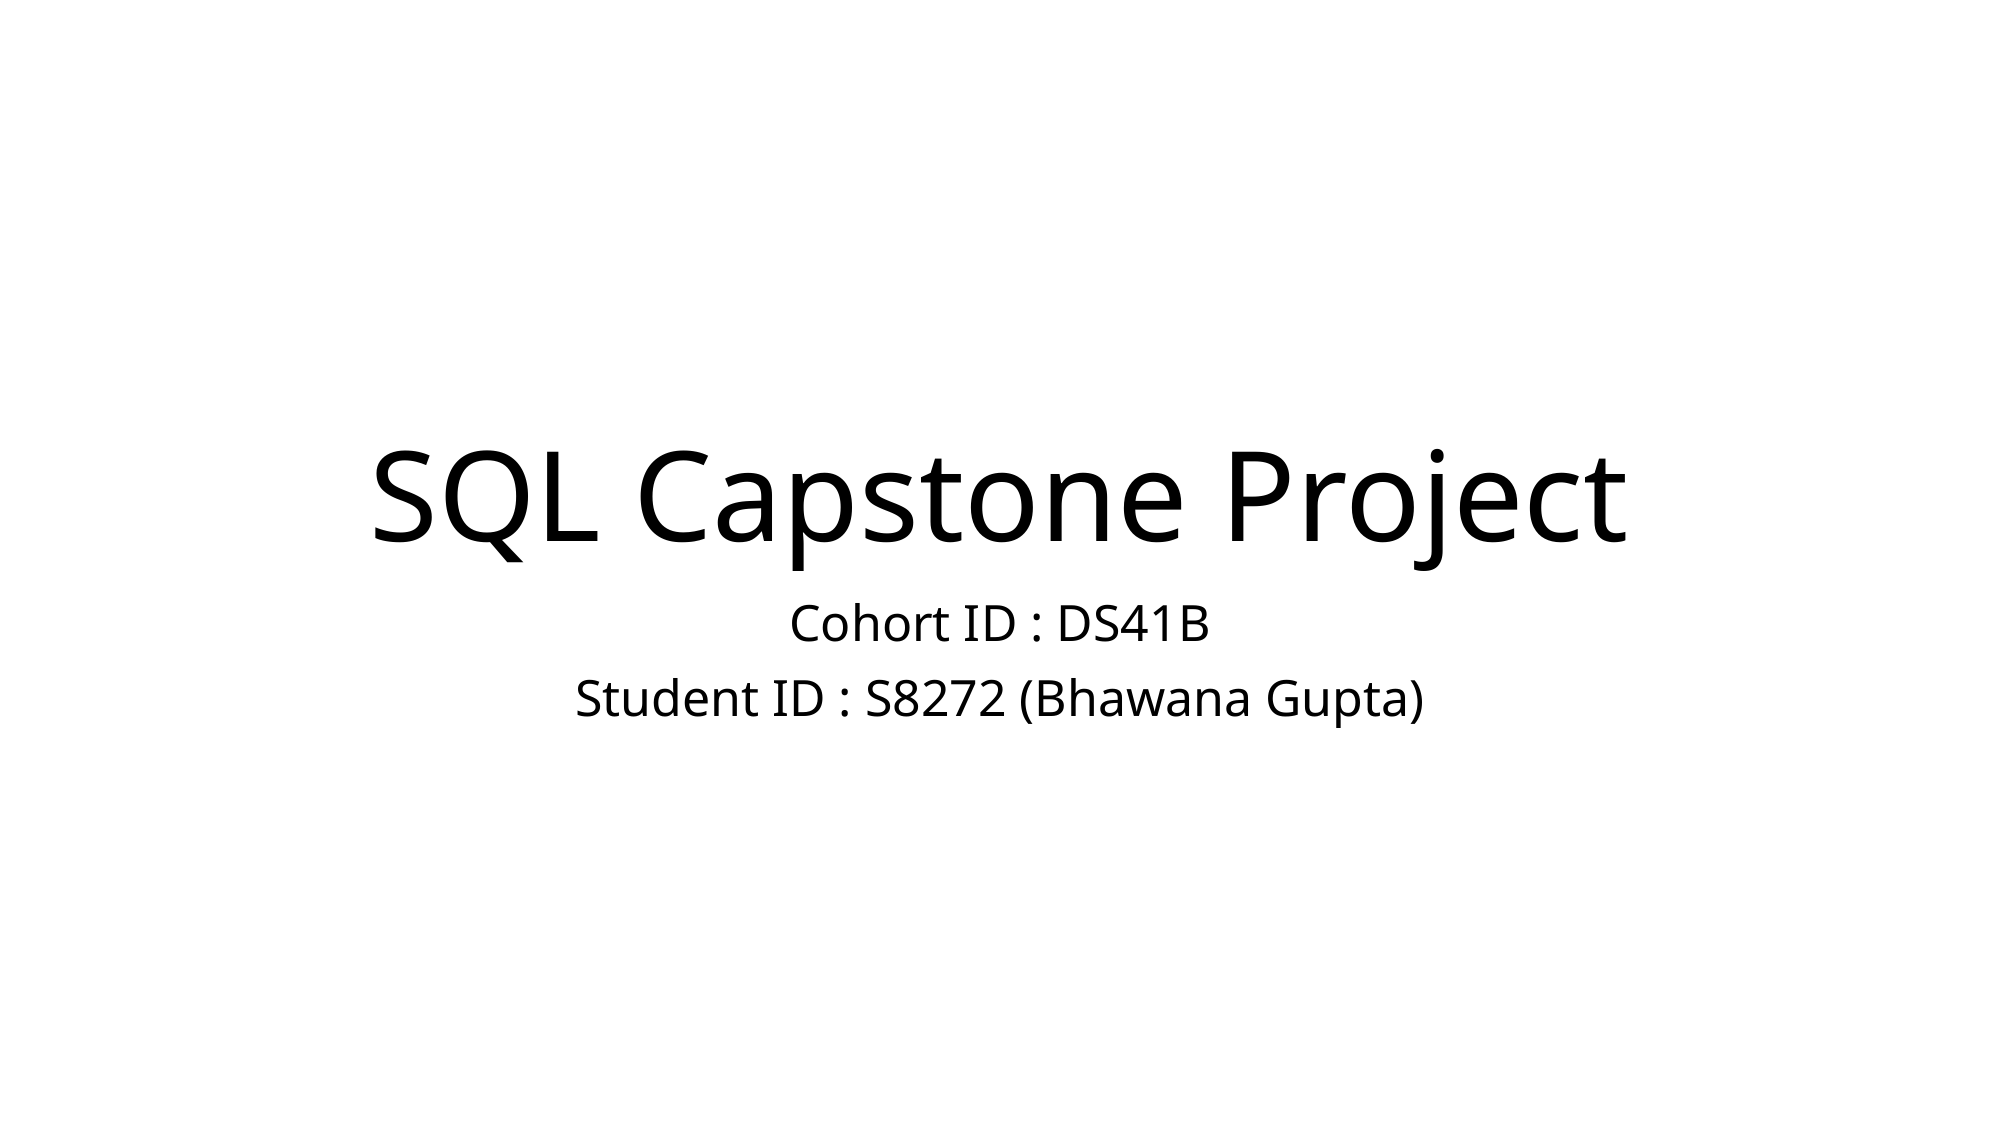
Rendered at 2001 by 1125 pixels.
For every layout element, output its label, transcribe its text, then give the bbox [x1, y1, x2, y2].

title SQL Capstone Project [249, 184, 1750, 576]
subtitle Cohort ID : DS41B Student ID : S8272 (Bhawana Gupta) [249, 590, 1750, 863]
